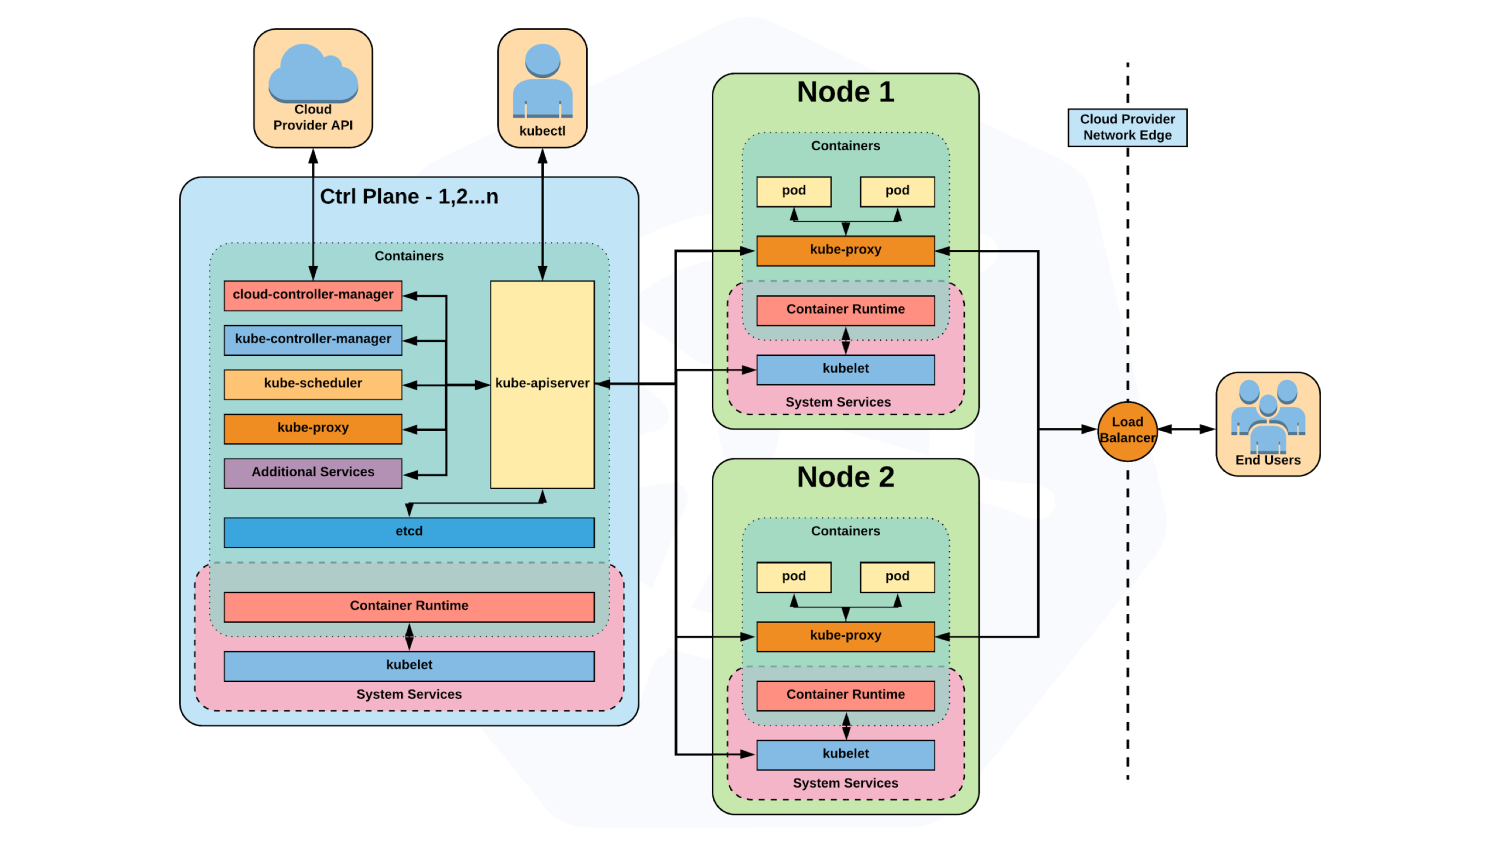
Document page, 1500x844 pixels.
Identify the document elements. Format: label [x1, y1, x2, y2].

text_box [149, 0, 1351, 844]
